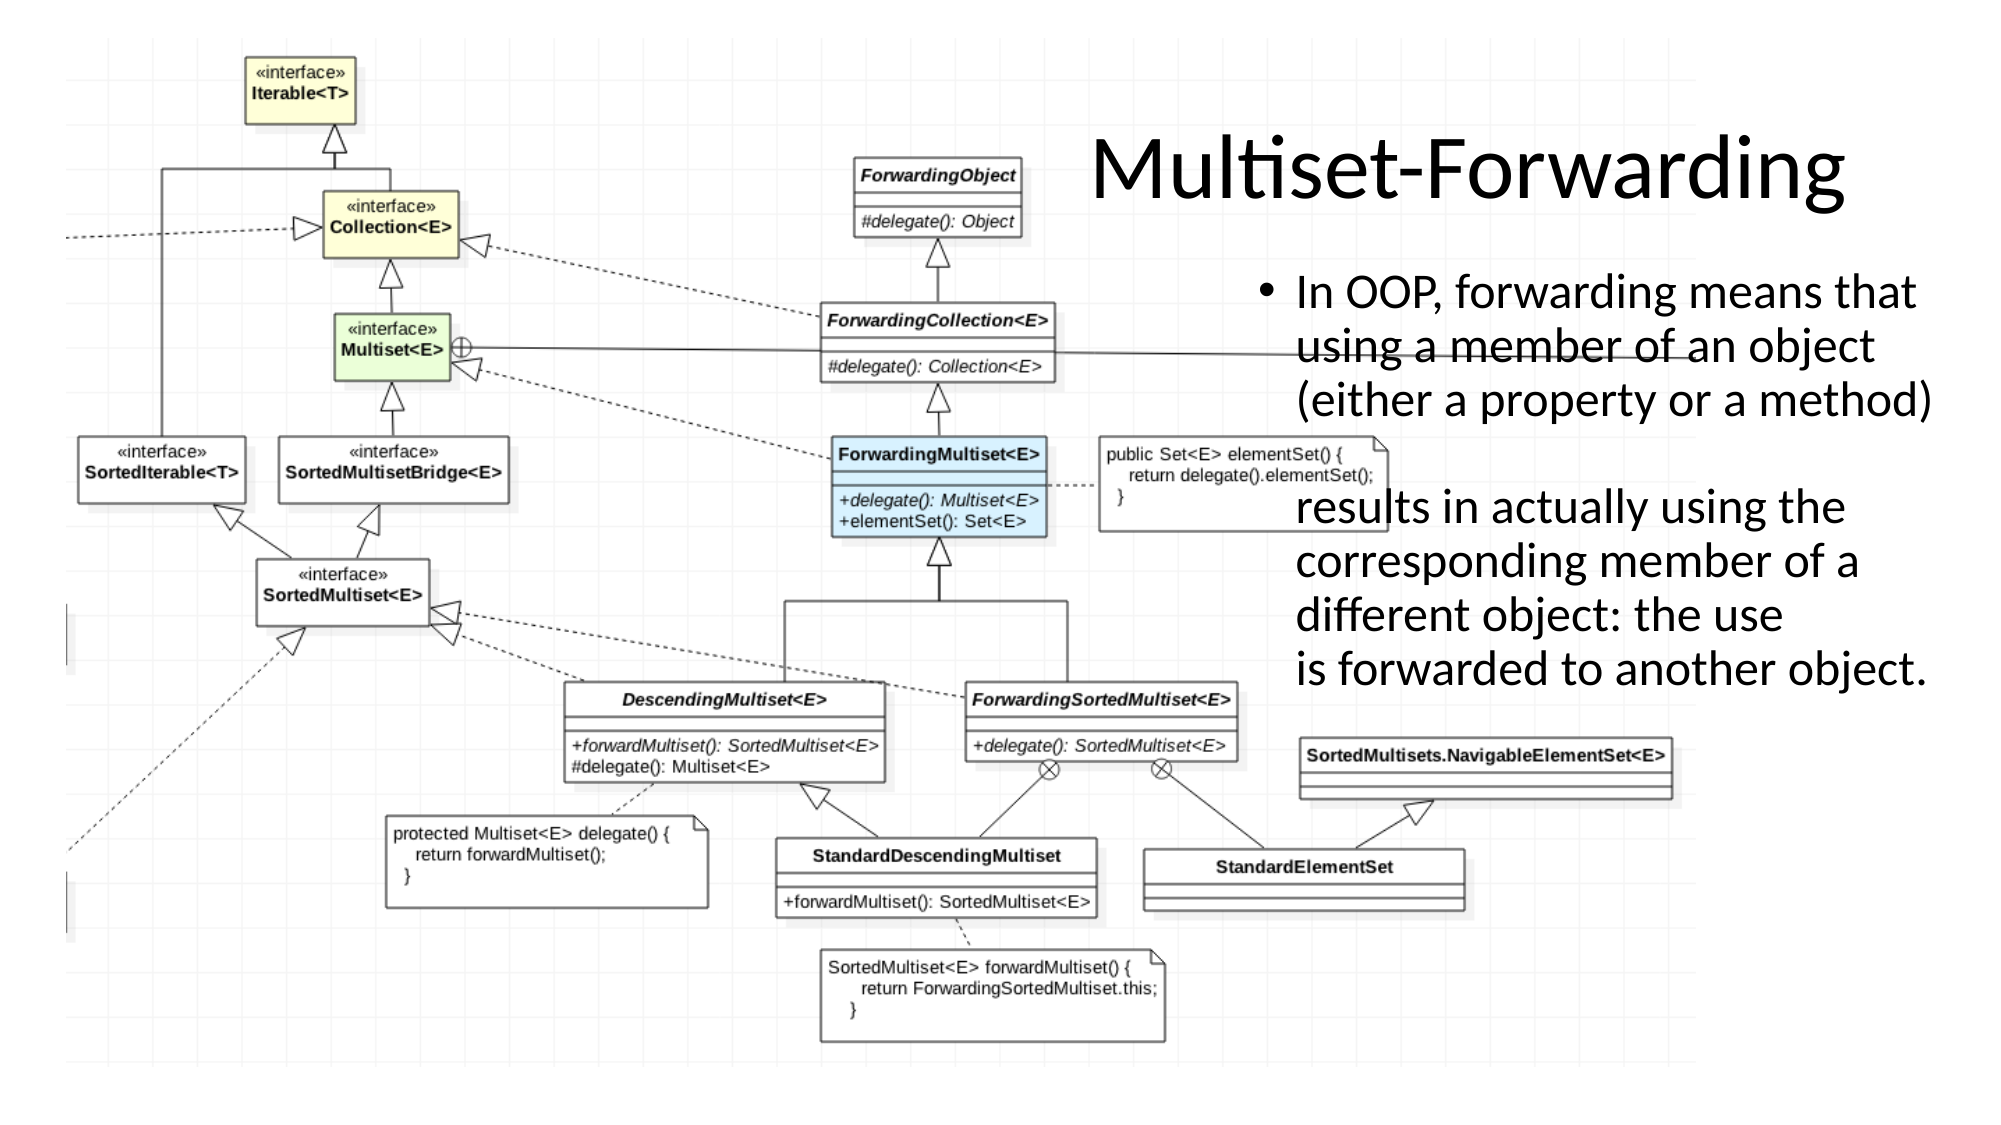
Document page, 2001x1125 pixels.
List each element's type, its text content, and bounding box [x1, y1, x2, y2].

title Multiset-Forwarding [1696, 59, 1863, 257]
picture [66, 38, 1696, 1067]
text_box In OOP, forwarding means that using a member of an object (either a property or a method) results in actually using the corresponding member of a different object: the use is forwarded to another object. [1696, 257, 1973, 725]
